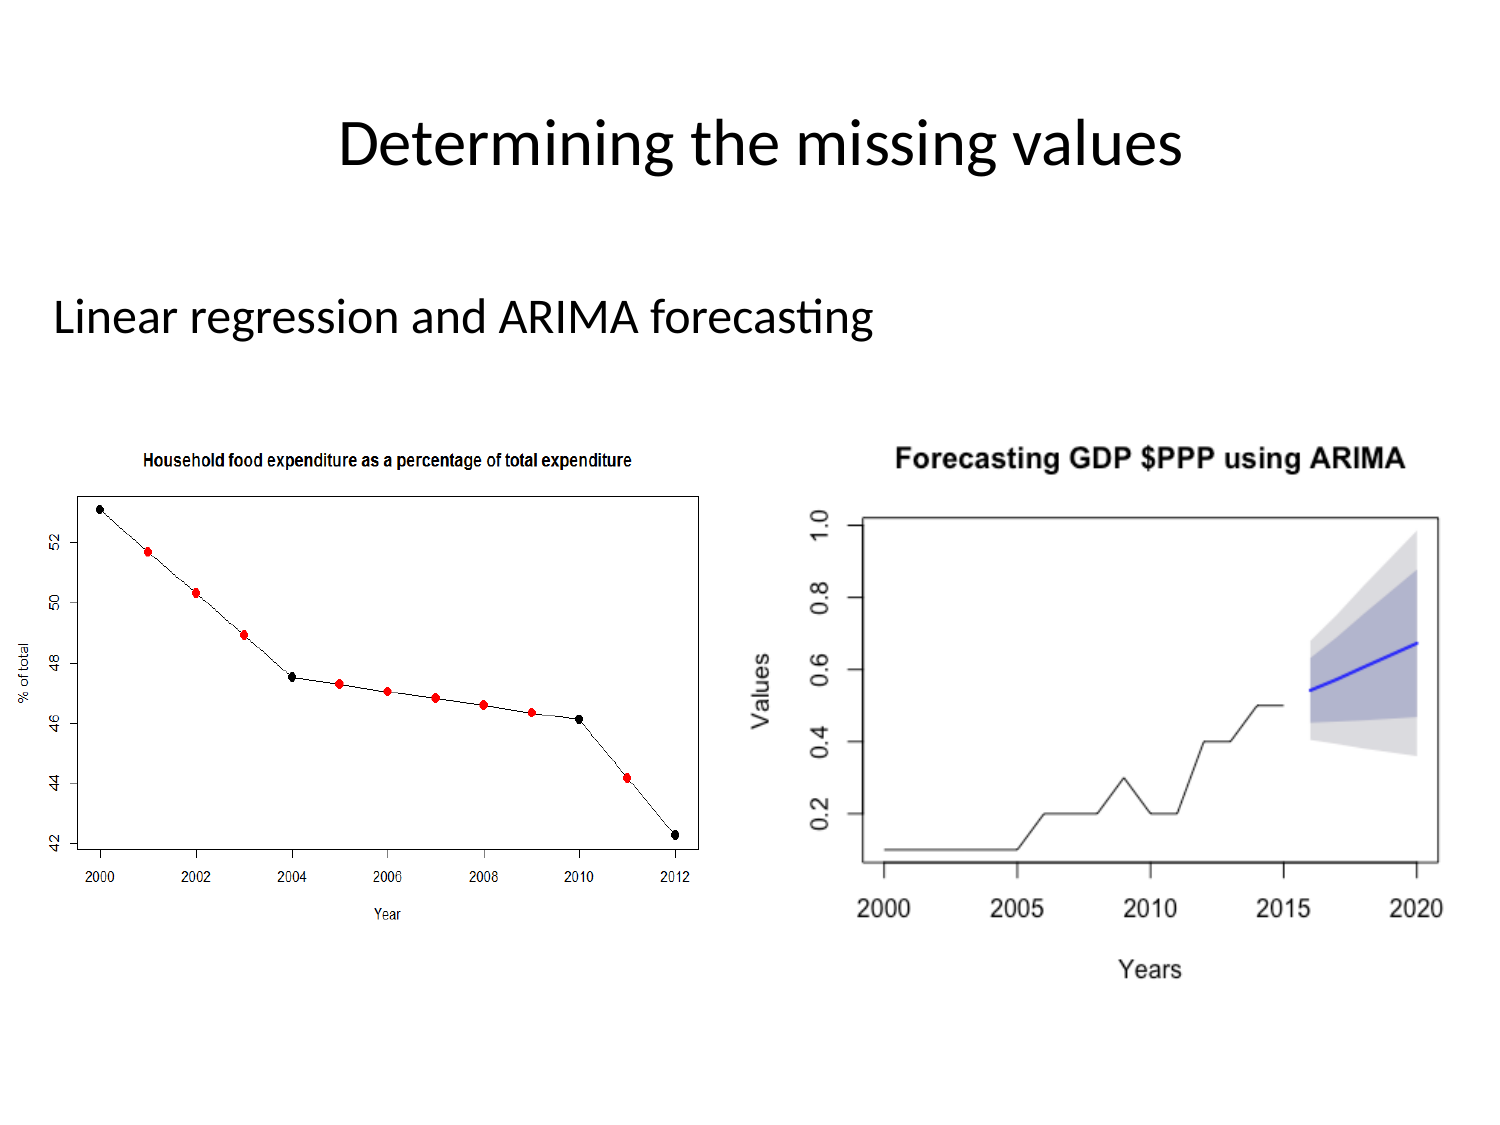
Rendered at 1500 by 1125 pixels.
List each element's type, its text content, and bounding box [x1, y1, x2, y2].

list Linear regression and ARIMA forecasting [38, 195, 1469, 1005]
picture [743, 395, 1500, 1016]
title Determining the missing values [75, 45, 1425, 195]
picture [13, 421, 731, 942]
